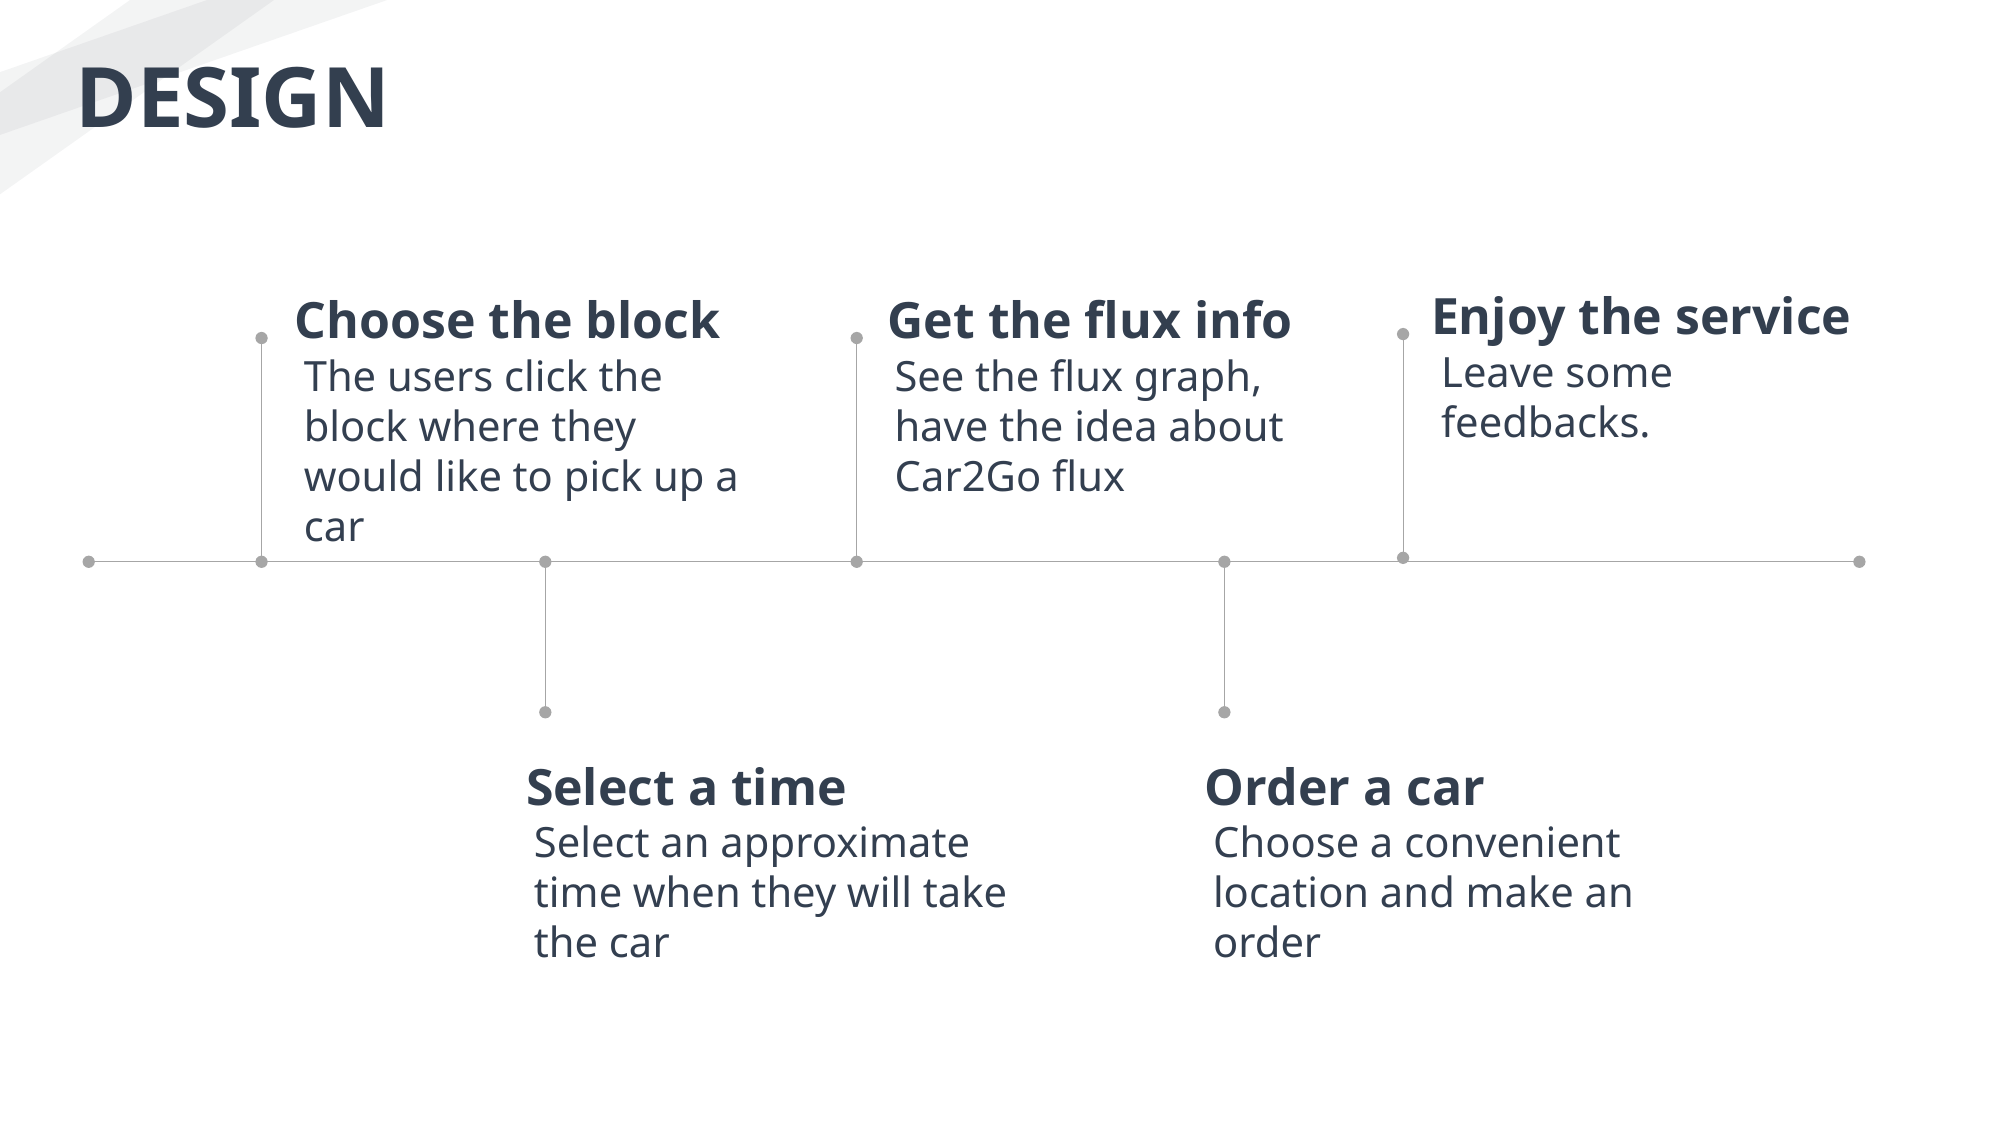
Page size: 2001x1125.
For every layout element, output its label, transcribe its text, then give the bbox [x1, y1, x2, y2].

text_box Enjoy the service [1416, 277, 1867, 353]
text_box See the flux graph, have the idea about Car2Go flux [879, 341, 1362, 507]
text_box The users click the block where they would like to pick up a car [288, 341, 771, 557]
text_box Choose a convenient location and make an order [1198, 808, 1680, 974]
text_box Get the flux info [872, 281, 1308, 356]
text_box Order a car [1189, 747, 1500, 823]
list DESIGN [61, 37, 920, 132]
text_box Select an approximate time when they will take the car [519, 808, 1023, 974]
text_box Leave some feedbacks. [1426, 337, 1908, 453]
text_box Choose the block [280, 281, 736, 356]
text_box Select a time [511, 747, 862, 823]
